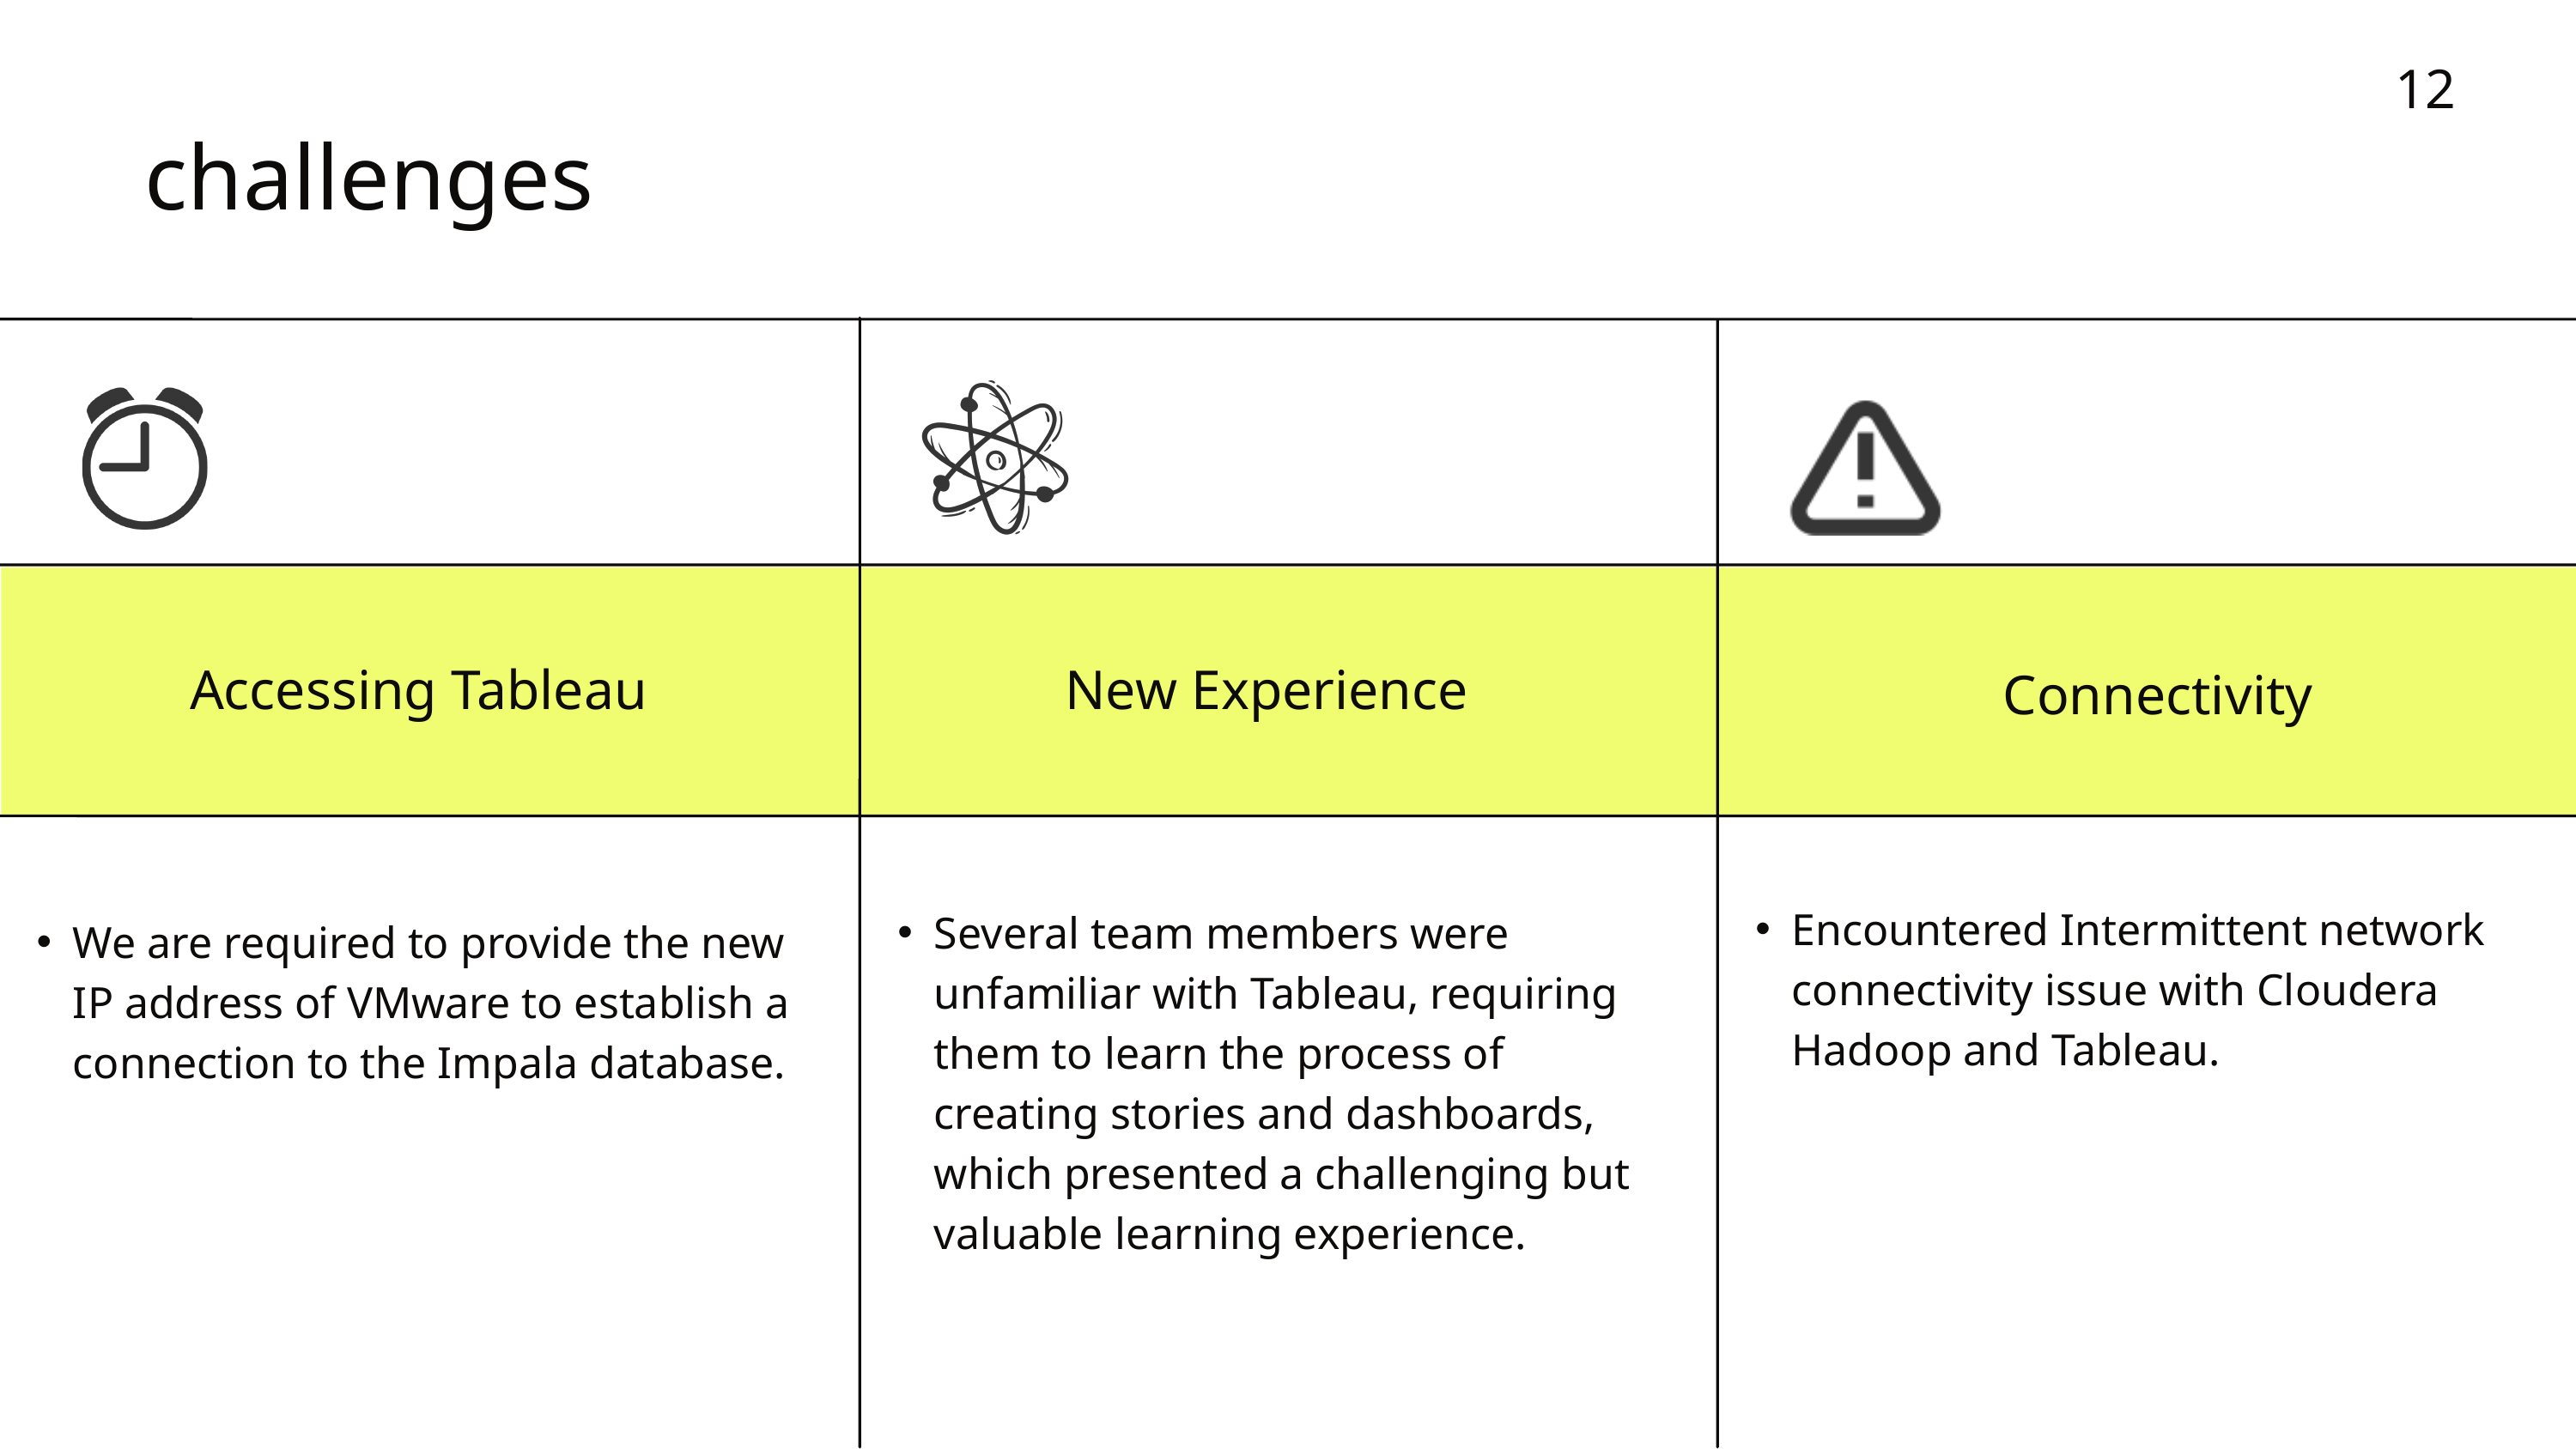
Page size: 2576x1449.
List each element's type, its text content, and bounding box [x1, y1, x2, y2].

text_box Connectivity [1785, 650, 2531, 725]
text_box [1, 567, 860, 815]
text_box [920, 380, 1069, 536]
text_box challenges [144, 111, 1361, 228]
text_box We are required to provide the new IP address of VMware to establish a connection to the Impala database. [0, 906, 792, 1088]
text_box 12 [2395, 44, 2576, 119]
text_box Accessing Tableau [46, 645, 792, 720]
text_box [1718, 567, 2576, 815]
text_box [1785, 397, 1947, 536]
text_box [860, 567, 1717, 815]
text_box Several team members were unfamiliar with Tableau, requiring them to learn the process of creating stories and dashboards, which presented a challenging but valuable learning experience. [860, 897, 1674, 1258]
text_box New Experience [894, 645, 1640, 720]
text_box [82, 385, 208, 530]
text_box Encountered Intermittent network connectivity issue with Cloudera Hadoop and Tableau. [1718, 894, 2537, 1075]
